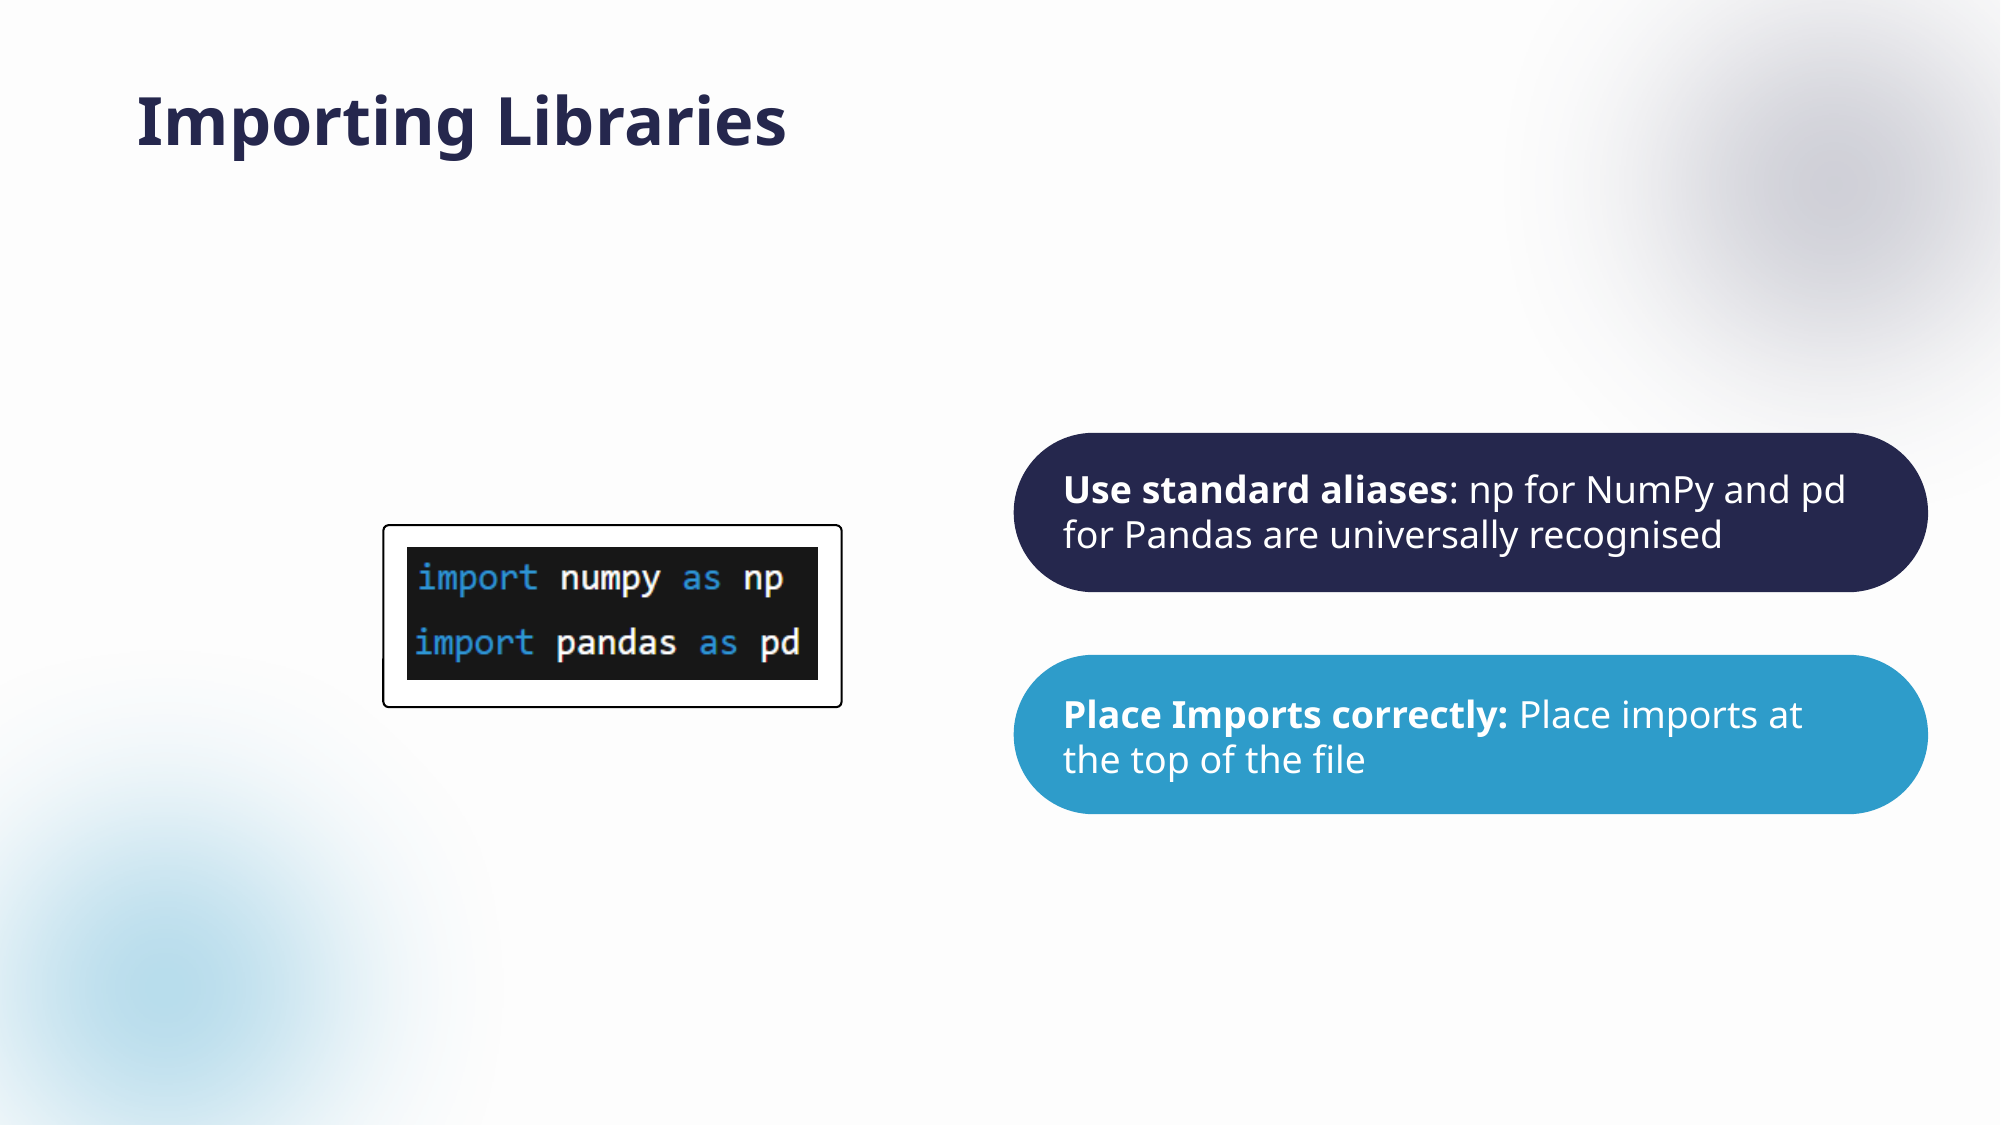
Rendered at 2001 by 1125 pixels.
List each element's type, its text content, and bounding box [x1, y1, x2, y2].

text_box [1013, 654, 1929, 815]
text_box [382, 524, 843, 709]
title Importing Libraries [123, 80, 1866, 170]
picture [407, 547, 818, 680]
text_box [1013, 432, 1929, 593]
